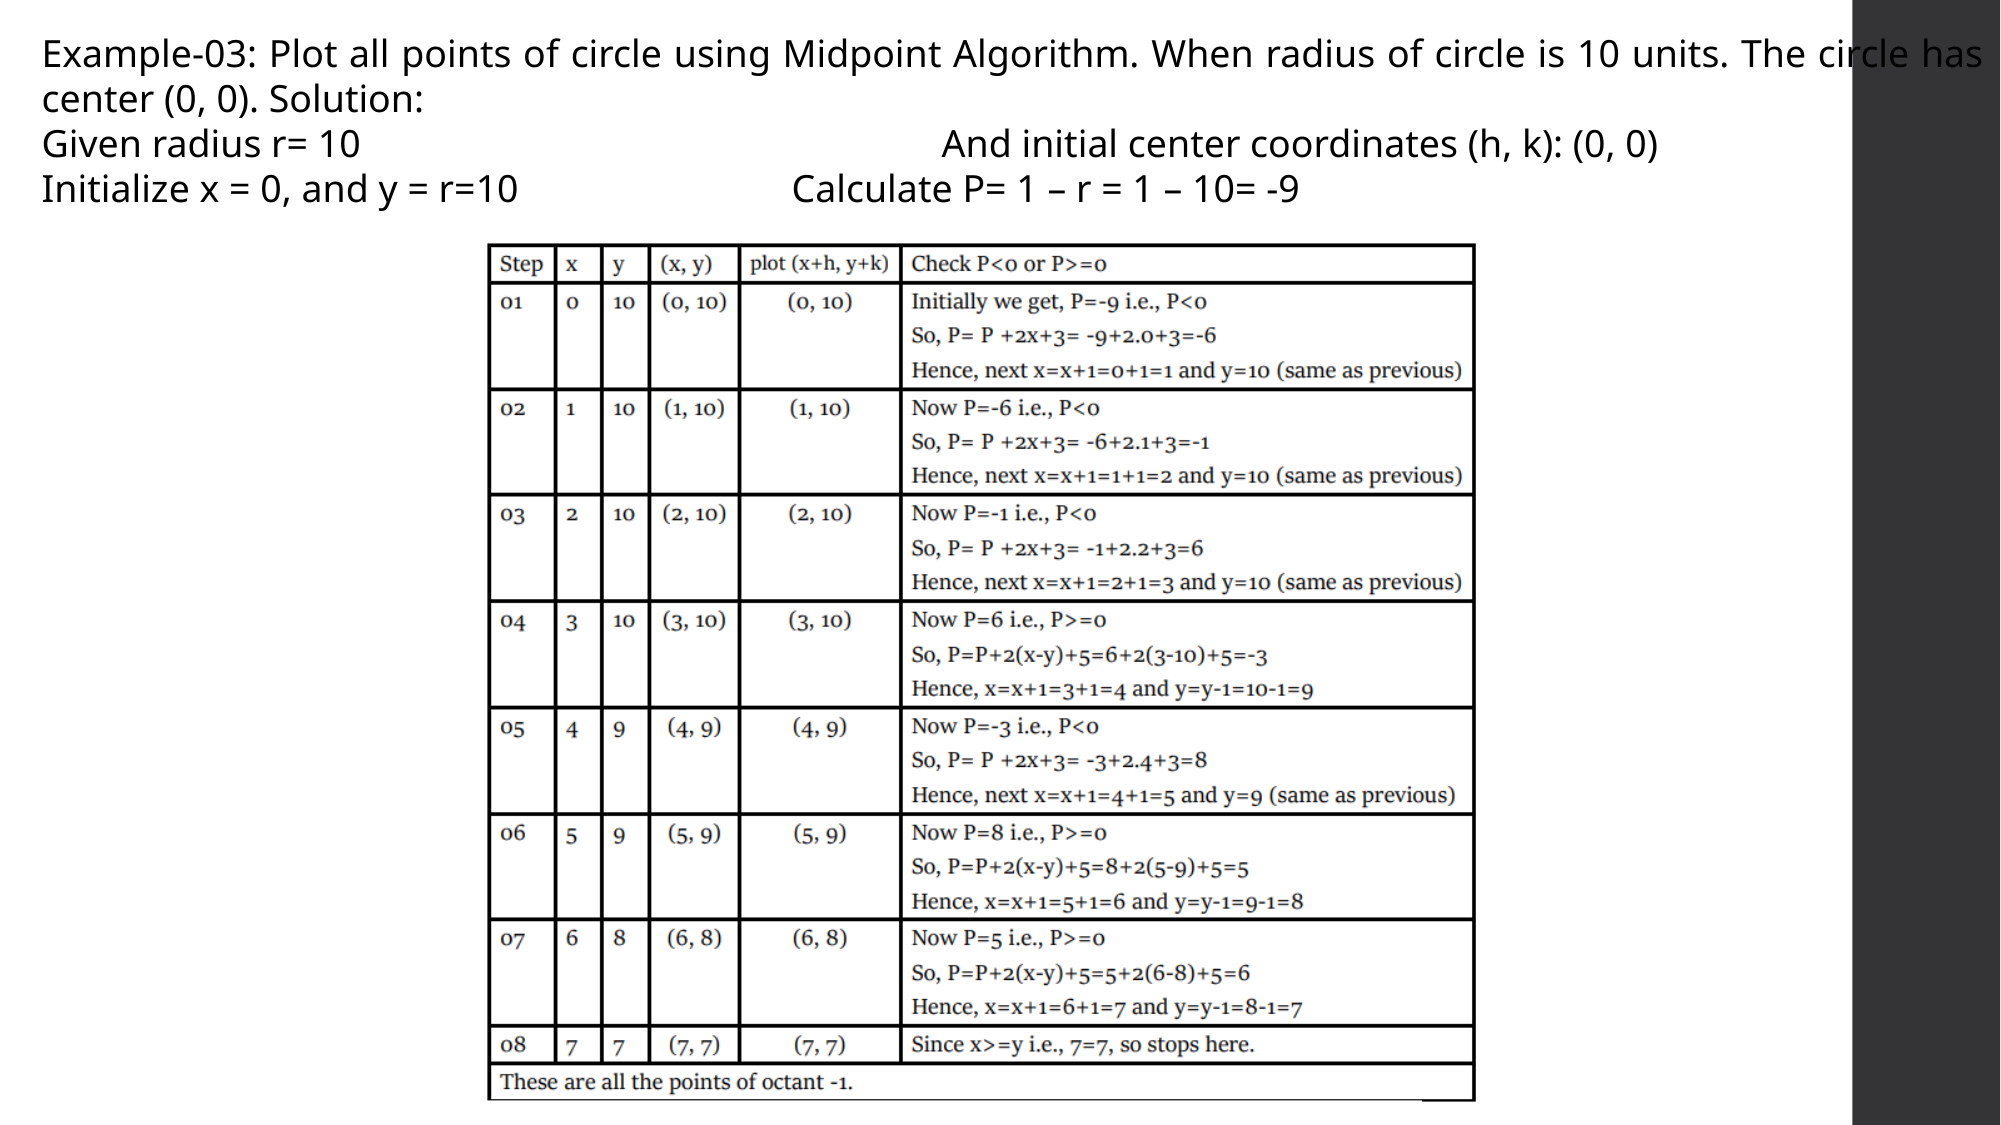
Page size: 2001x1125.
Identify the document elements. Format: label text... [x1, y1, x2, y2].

picture [480, 236, 1482, 1103]
text_box Example-03: Plot all points of circle using Midpoint Algorithm. When radius of circle is 10 units. The circle has center (0, 0). Solution: Given radius r= 10 And initial center coordinates (h, k): (0, 0) Initialize x = 0, and y = r=10 Calculate P= 1 – r = 1 – 10= -9 [26, 22, 2000, 218]
